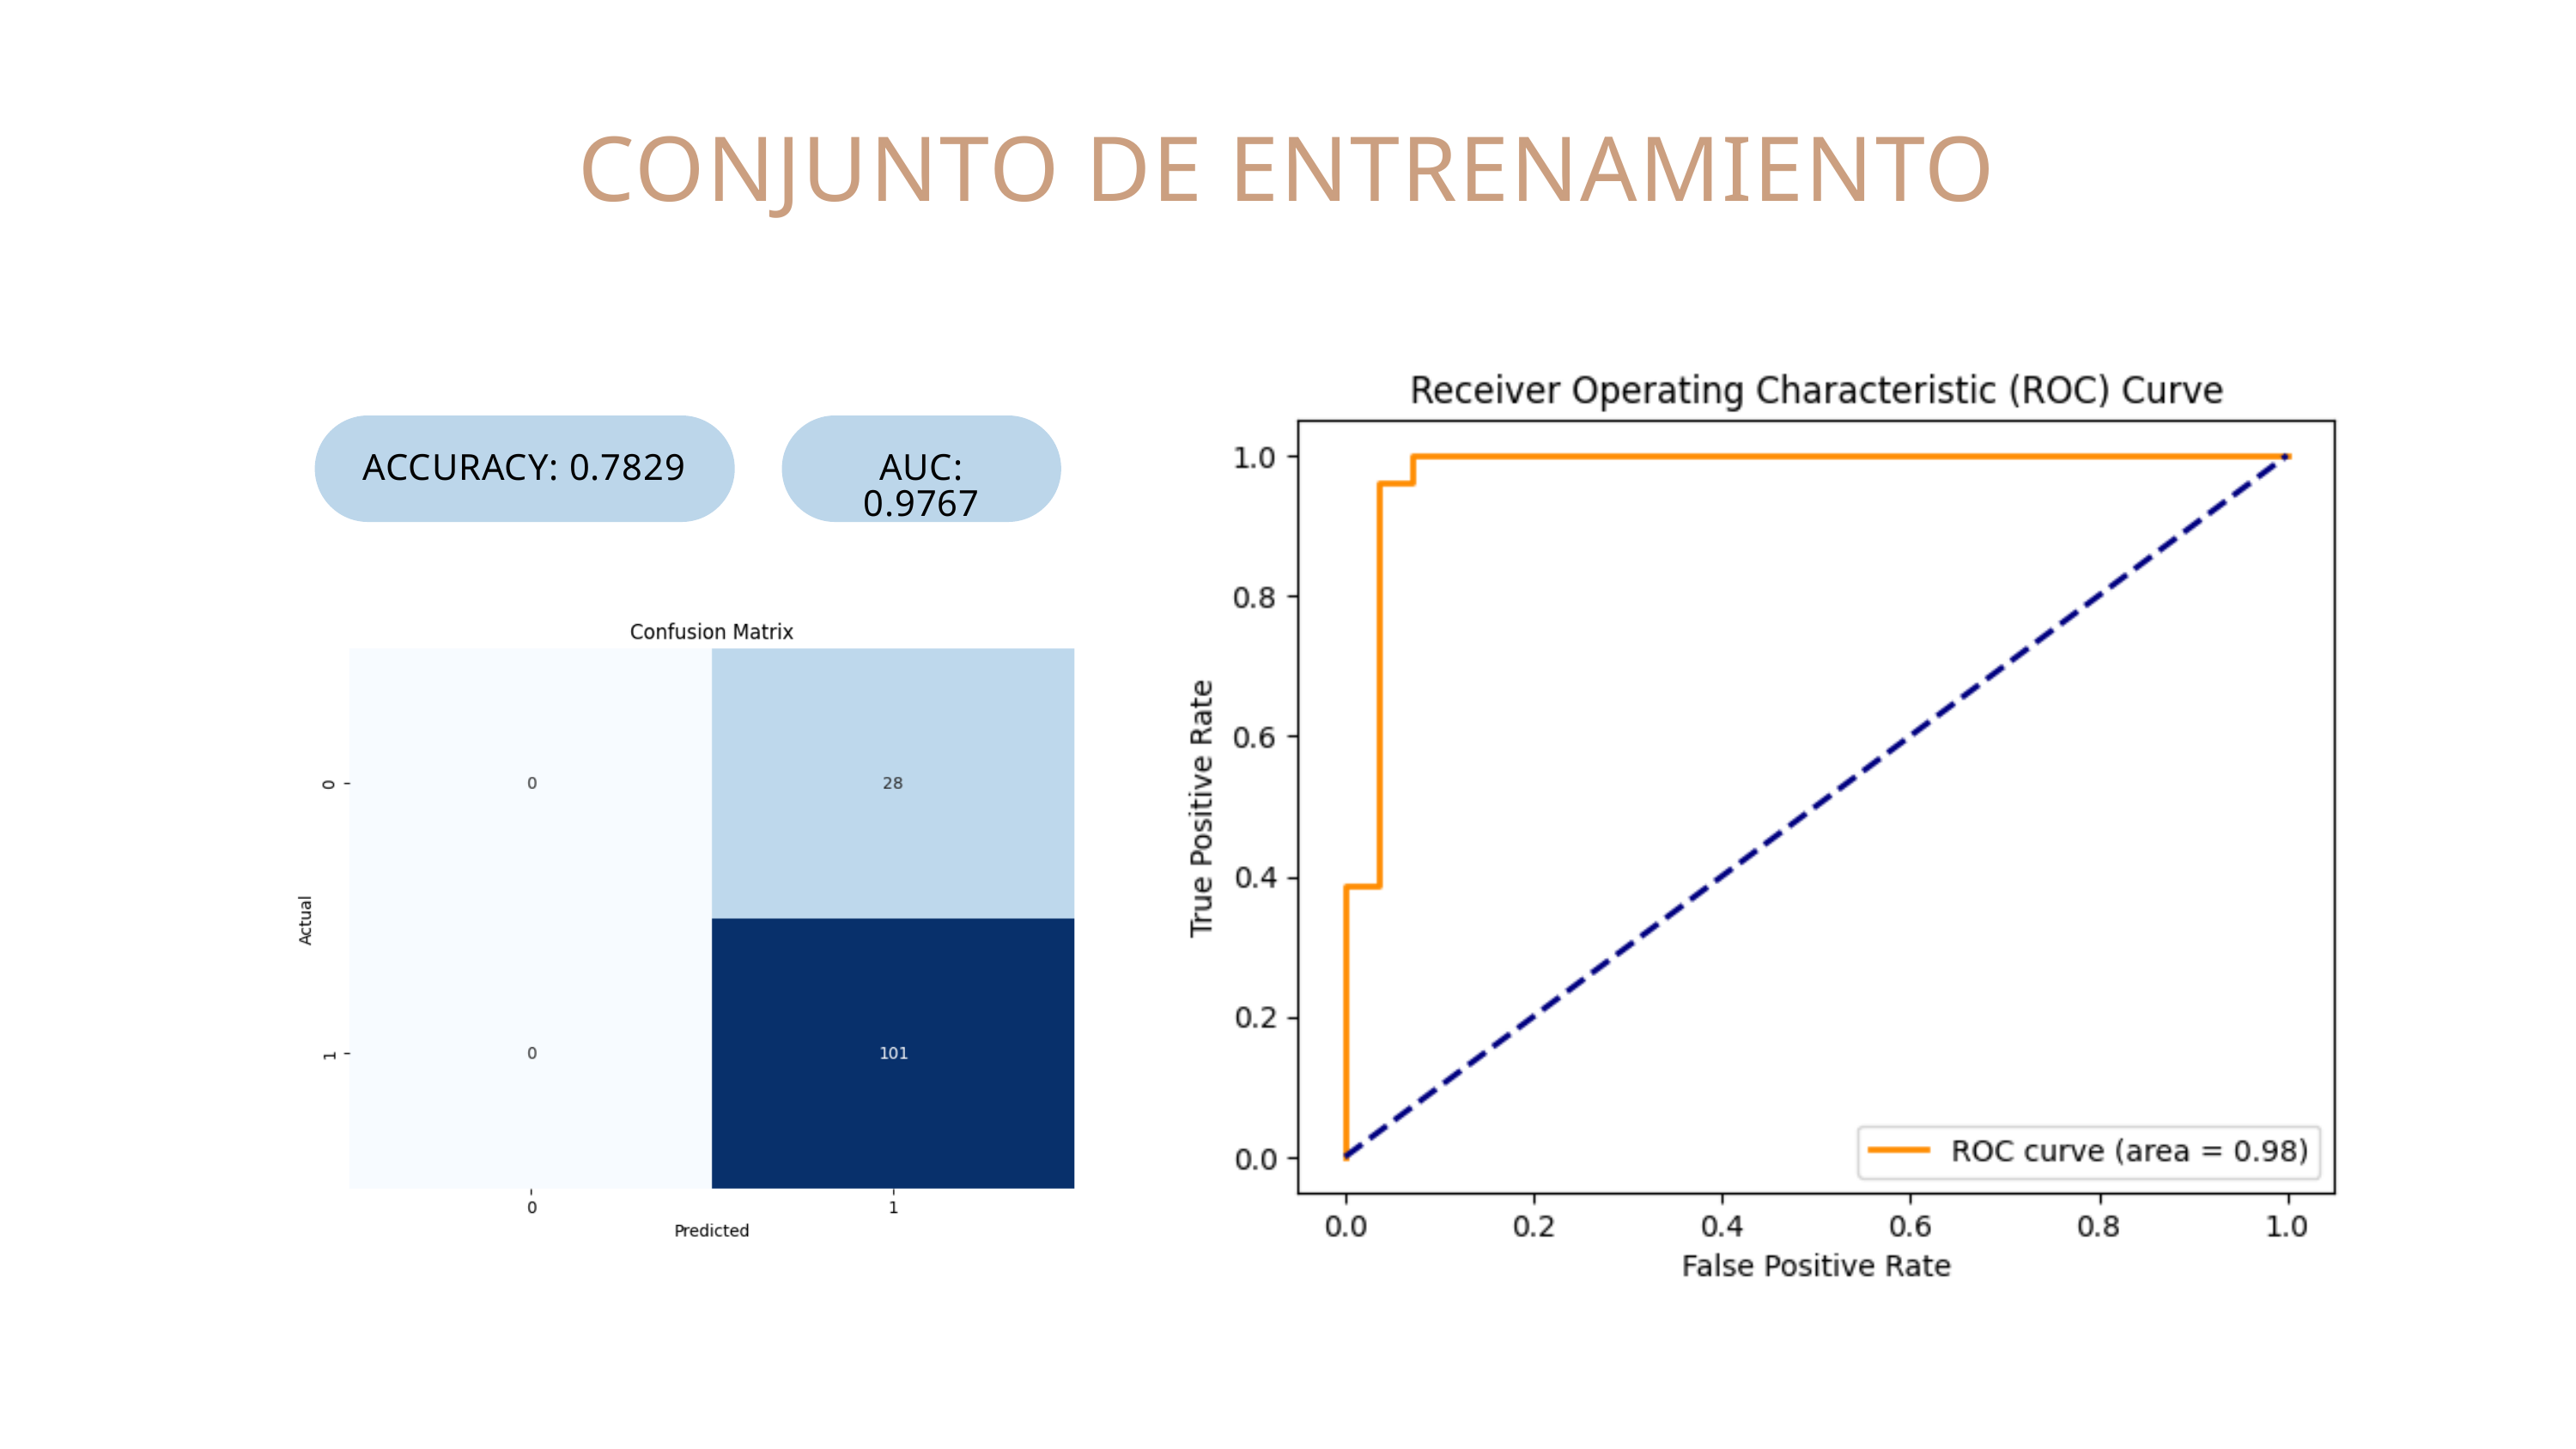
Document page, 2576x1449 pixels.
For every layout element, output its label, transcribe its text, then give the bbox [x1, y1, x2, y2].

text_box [781, 415, 1062, 523]
text_box [1170, 354, 2355, 1304]
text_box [314, 415, 735, 523]
text_box CONJUNTO DE ENTRENAMIENTO [406, 130, 2170, 220]
text_box [288, 611, 1086, 1251]
